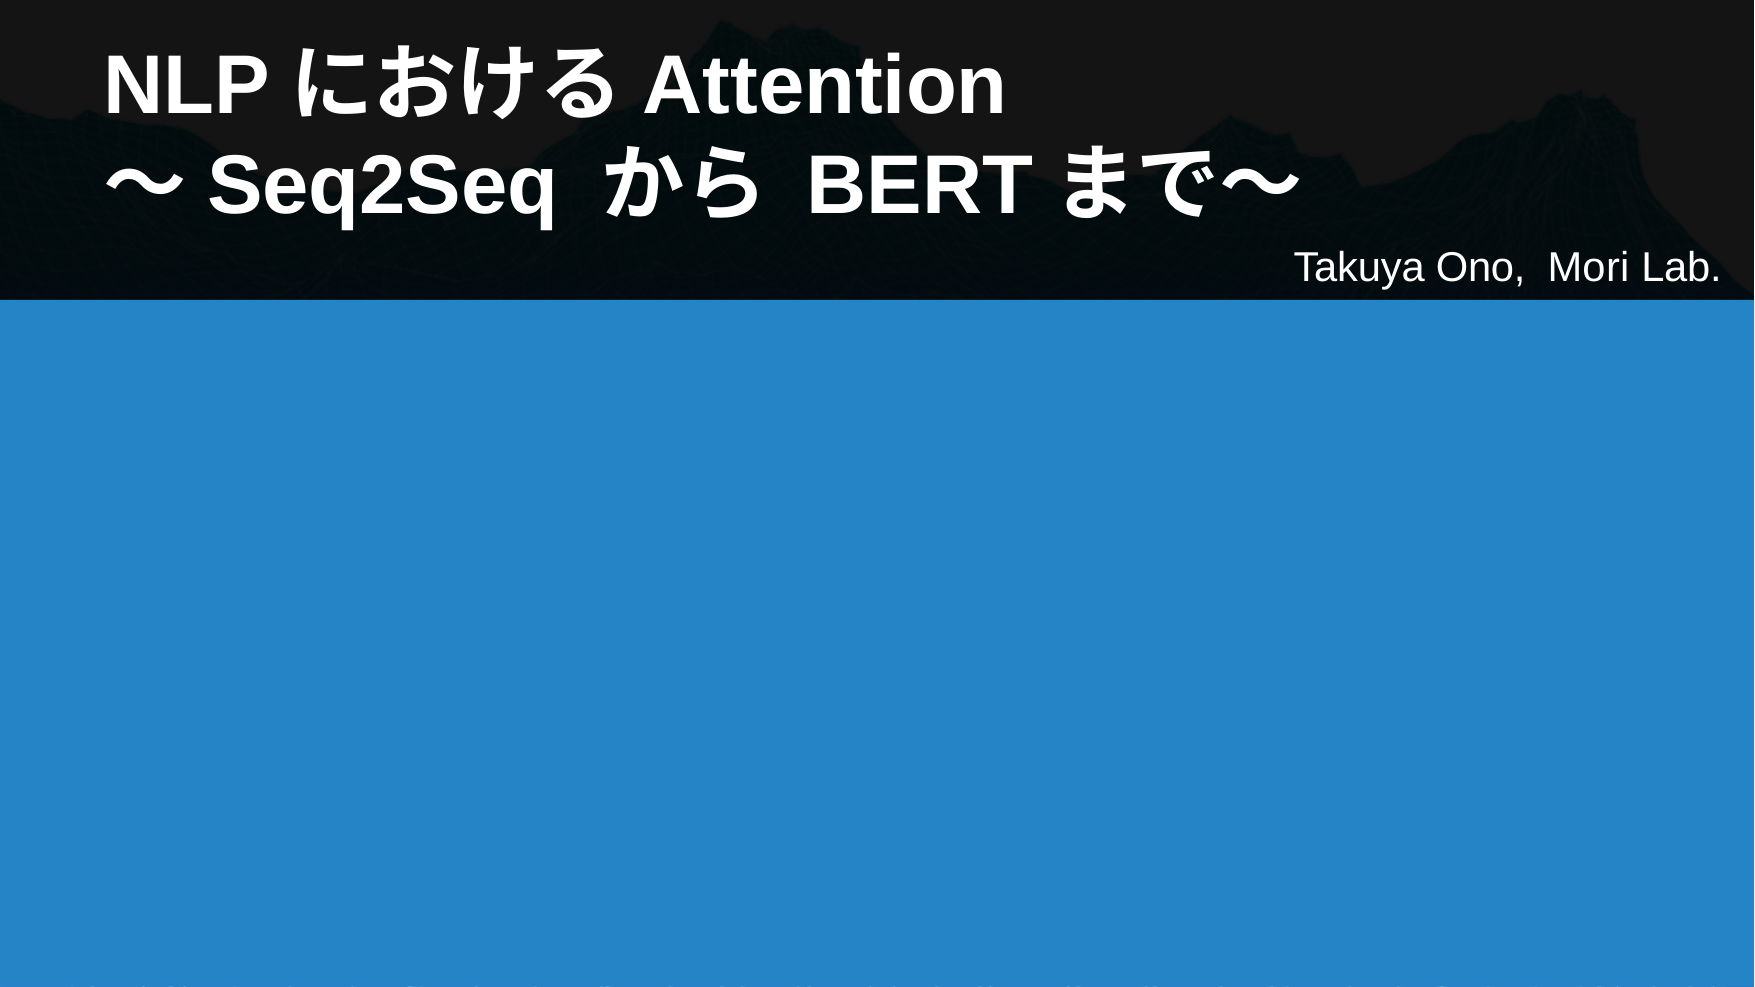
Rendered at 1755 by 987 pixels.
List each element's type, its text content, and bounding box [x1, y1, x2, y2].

text_box Takuya Ono, Mori Lab. [1177, 232, 1737, 298]
title NLPにおけるAttention ～Seq2Seq から BERTまで～ [103, 30, 1651, 233]
text_box [0, 298, 1755, 987]
